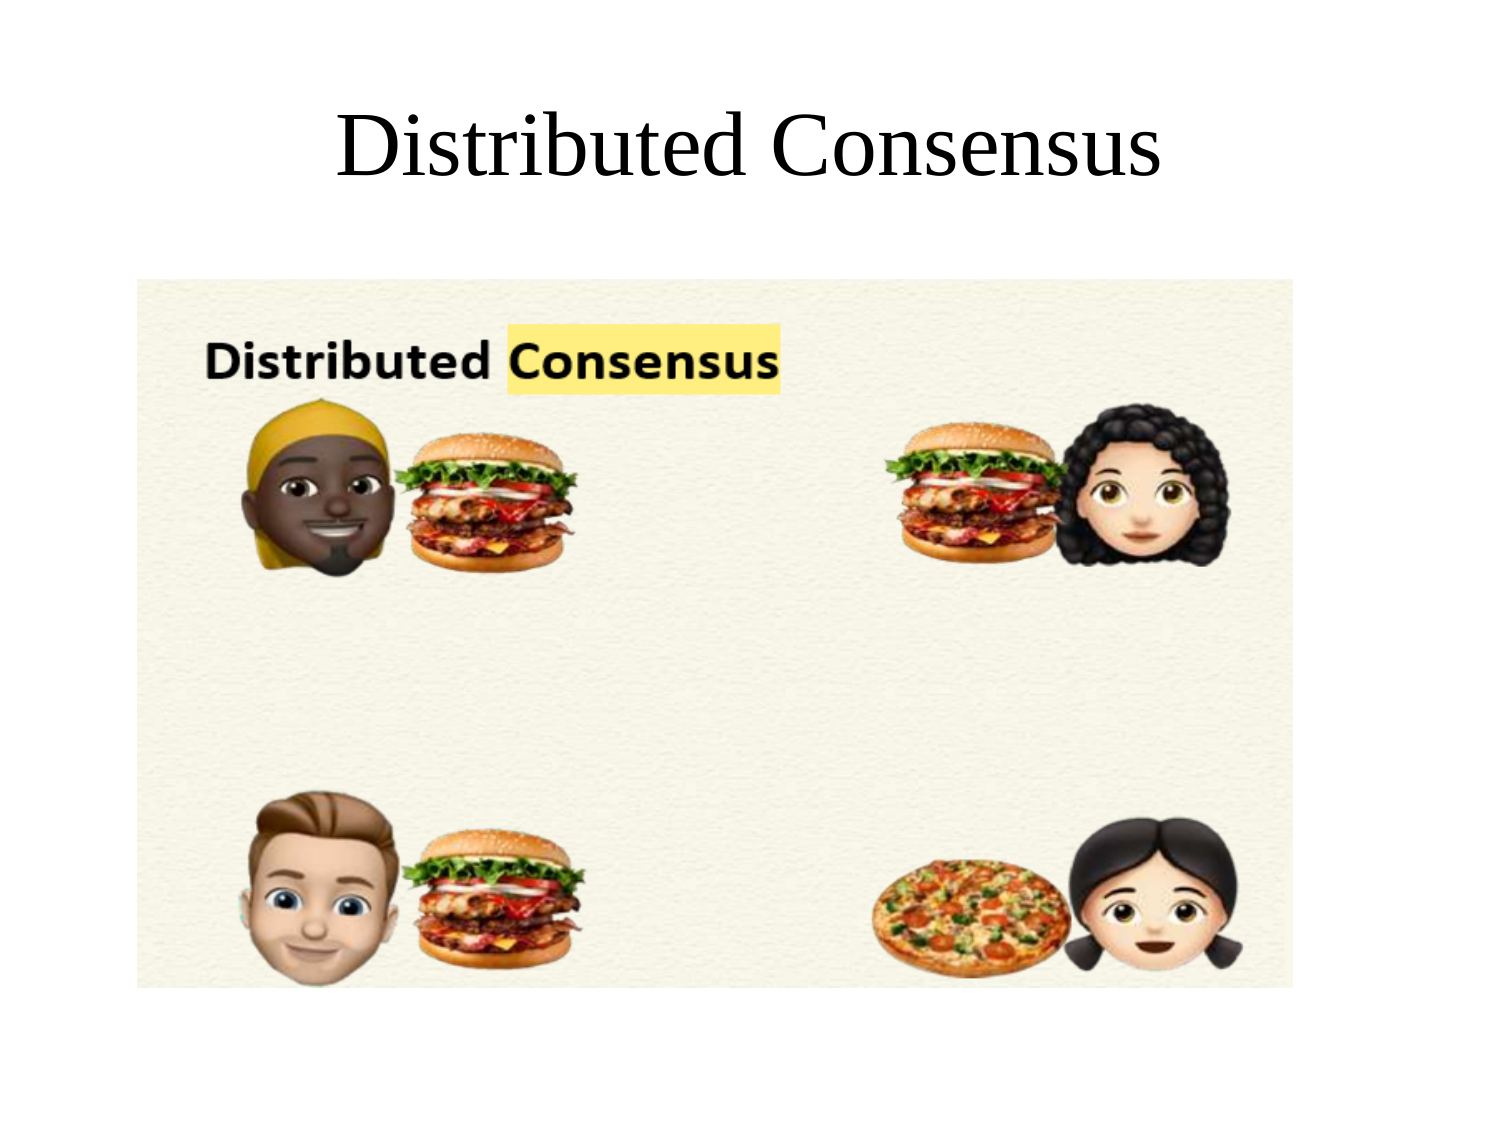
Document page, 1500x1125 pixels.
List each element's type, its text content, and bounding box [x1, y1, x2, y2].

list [137, 279, 1294, 988]
title Distributed Consensus [75, 45, 1425, 233]
